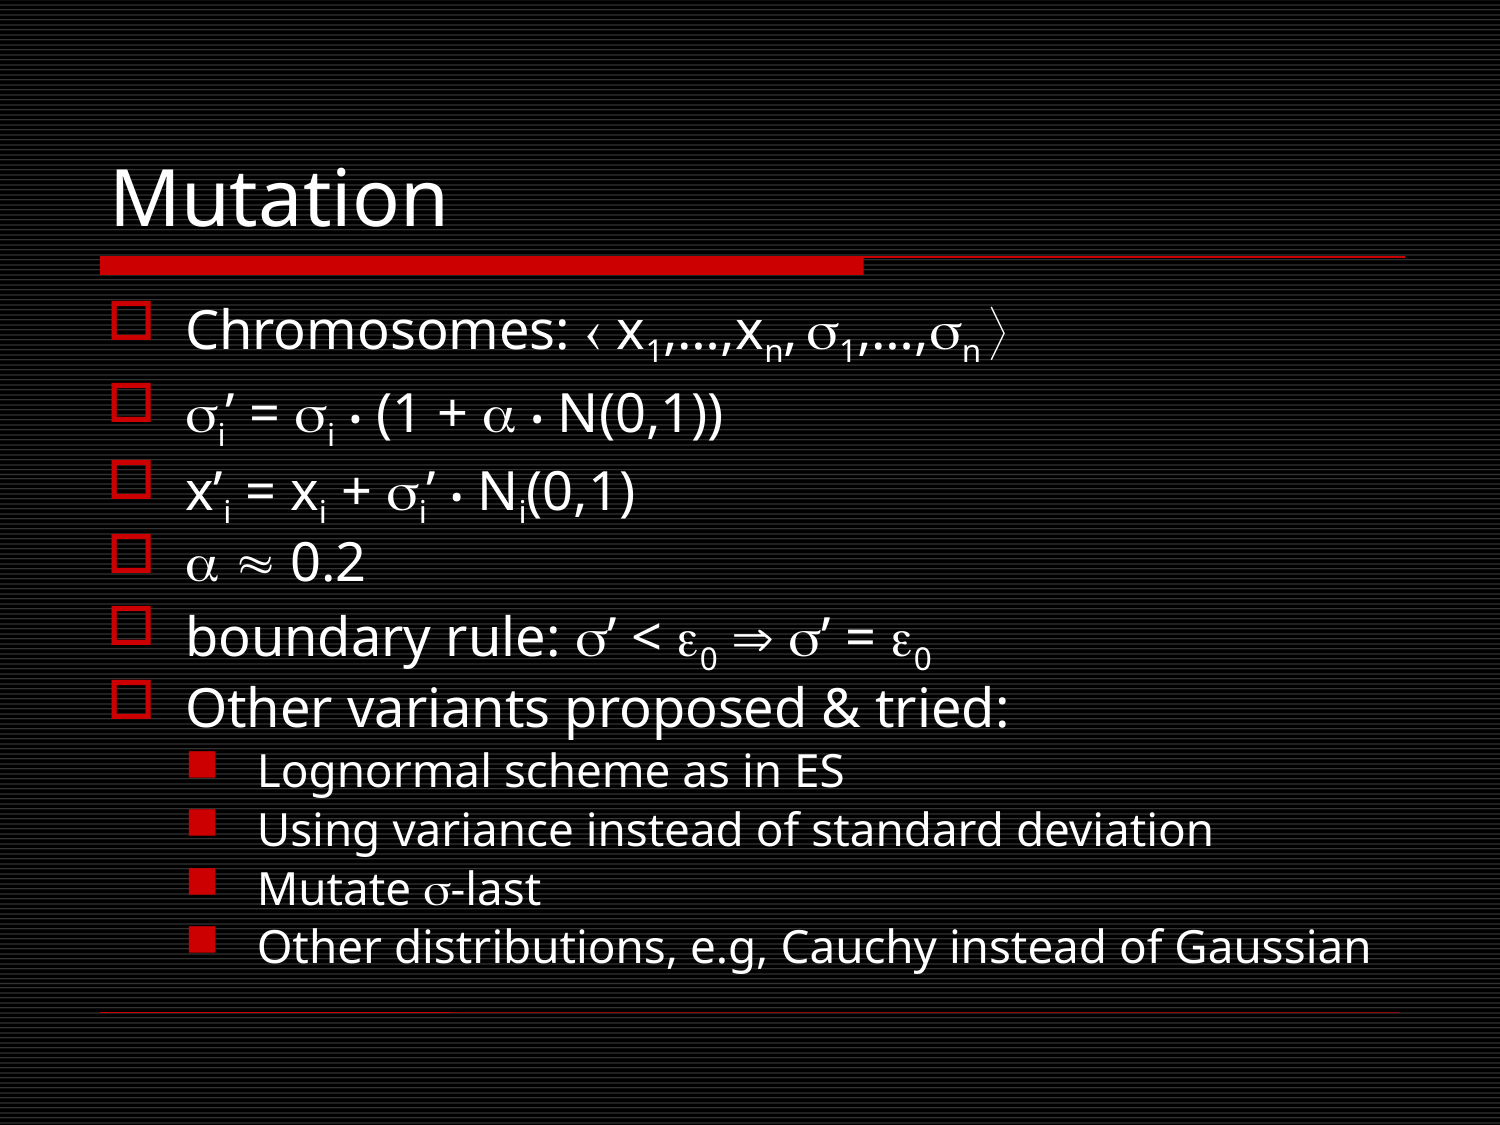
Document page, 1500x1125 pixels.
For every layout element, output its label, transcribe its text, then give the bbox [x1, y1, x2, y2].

list Chromosomes:  x1,…,xn, 1,…,n  i’ = i • (1 +  • N(0,1)) x’i = xi + i’ • Ni(0,1)   0.2 boundary rule: ’ < 0  ’ = 0 Other variants proposed & tried: Lognormal scheme as in ES Using variance instead of standard deviation Mutate -last Other distributions, e.g, Cauchy instead of Gaussian [92, 287, 1406, 988]
title Mutation [94, 50, 1407, 250]
picture [0, 0, 1500, 1125]
